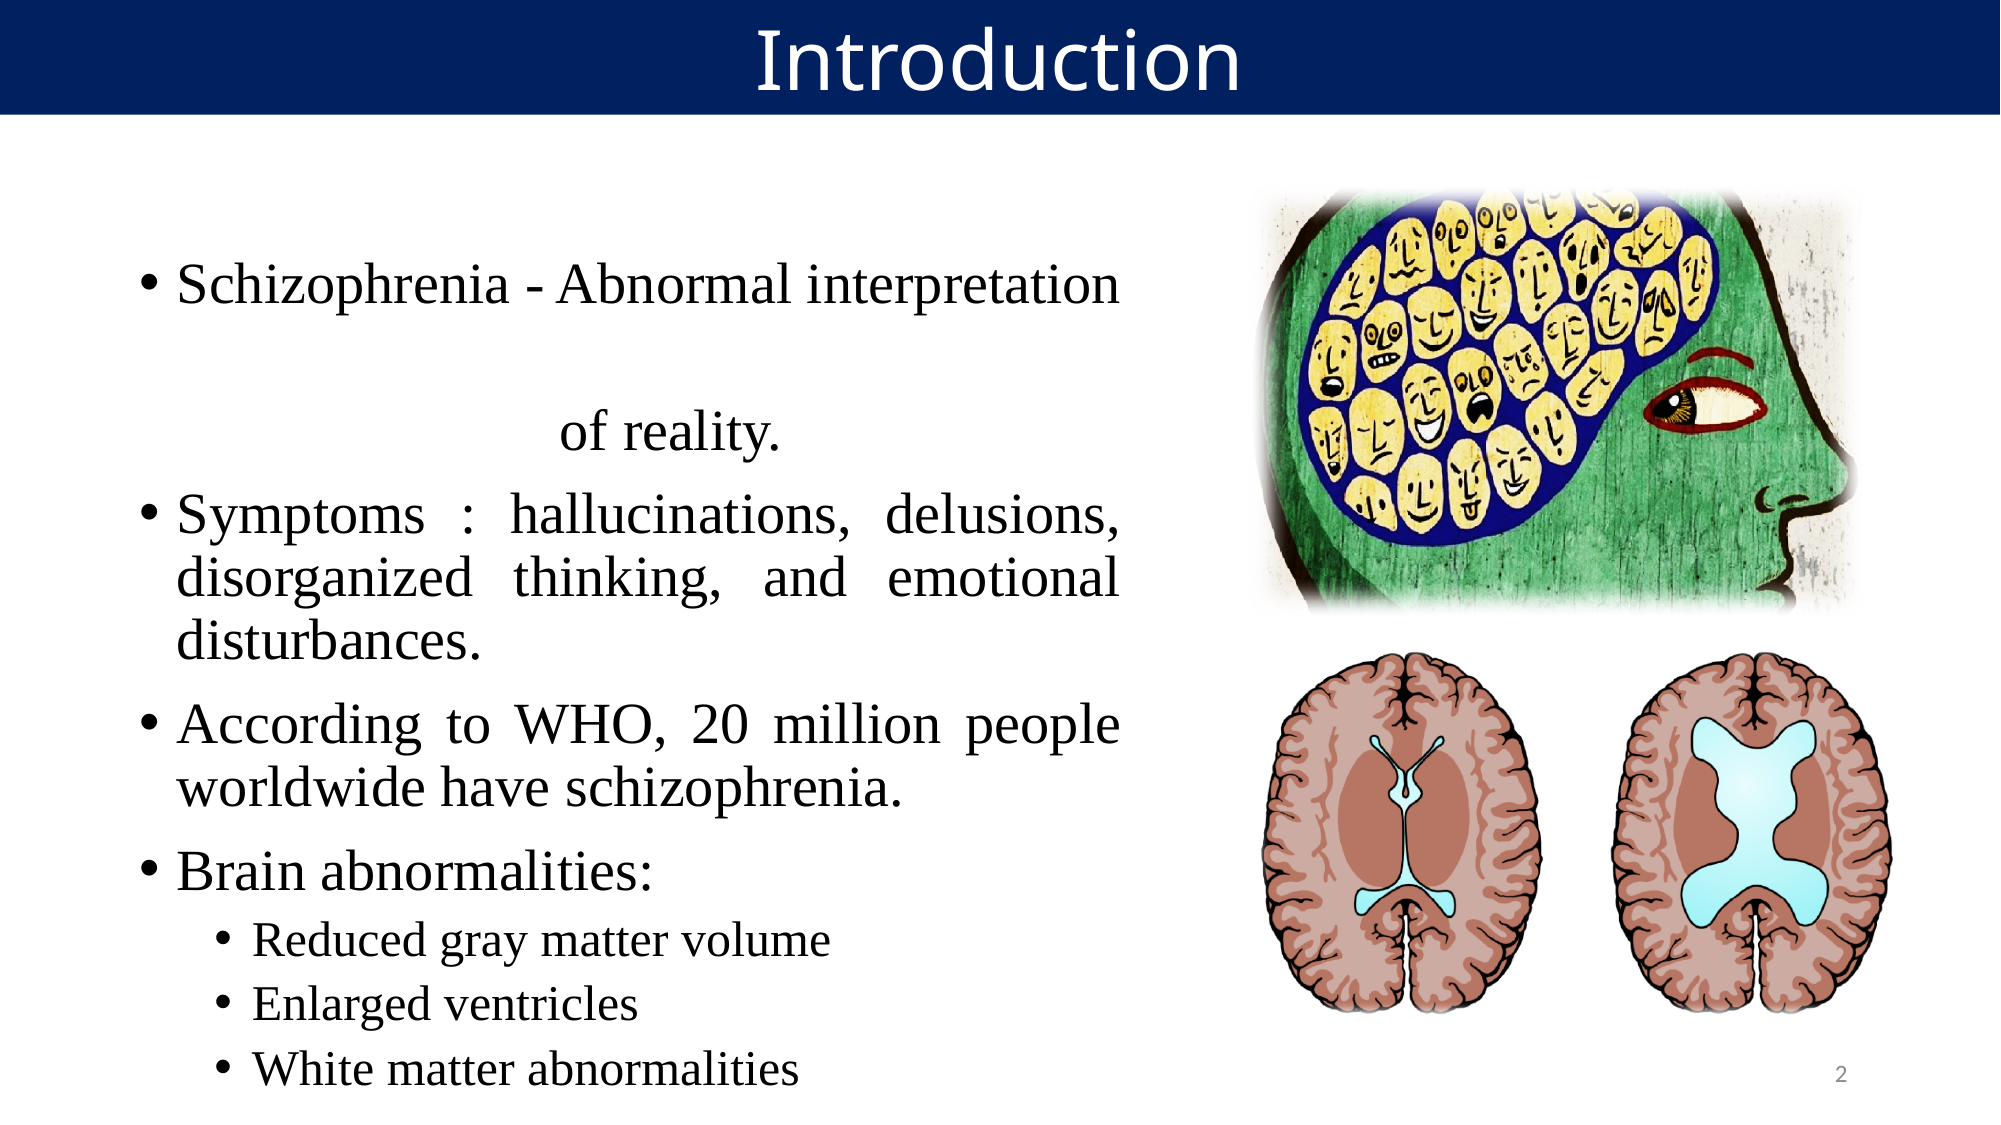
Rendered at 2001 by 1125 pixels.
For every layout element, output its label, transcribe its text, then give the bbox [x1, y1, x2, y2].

slide_number 2 [1412, 1042, 1863, 1103]
picture [1249, 640, 1909, 1020]
text_box Schizophrenia - Abnormal interpretation of reality. Symptoms : hallucinations, delusions, disorganized thinking, and emotional disturbances. According to WHO, 20 million people worldwide have schizophrenia. Brain abnormalities: Reduced gray matter volume Enlarged ventricles White matter abnormalities [124, 245, 1137, 880]
picture [1249, 184, 1863, 617]
text_box Introduction [0, 0, 2000, 115]
